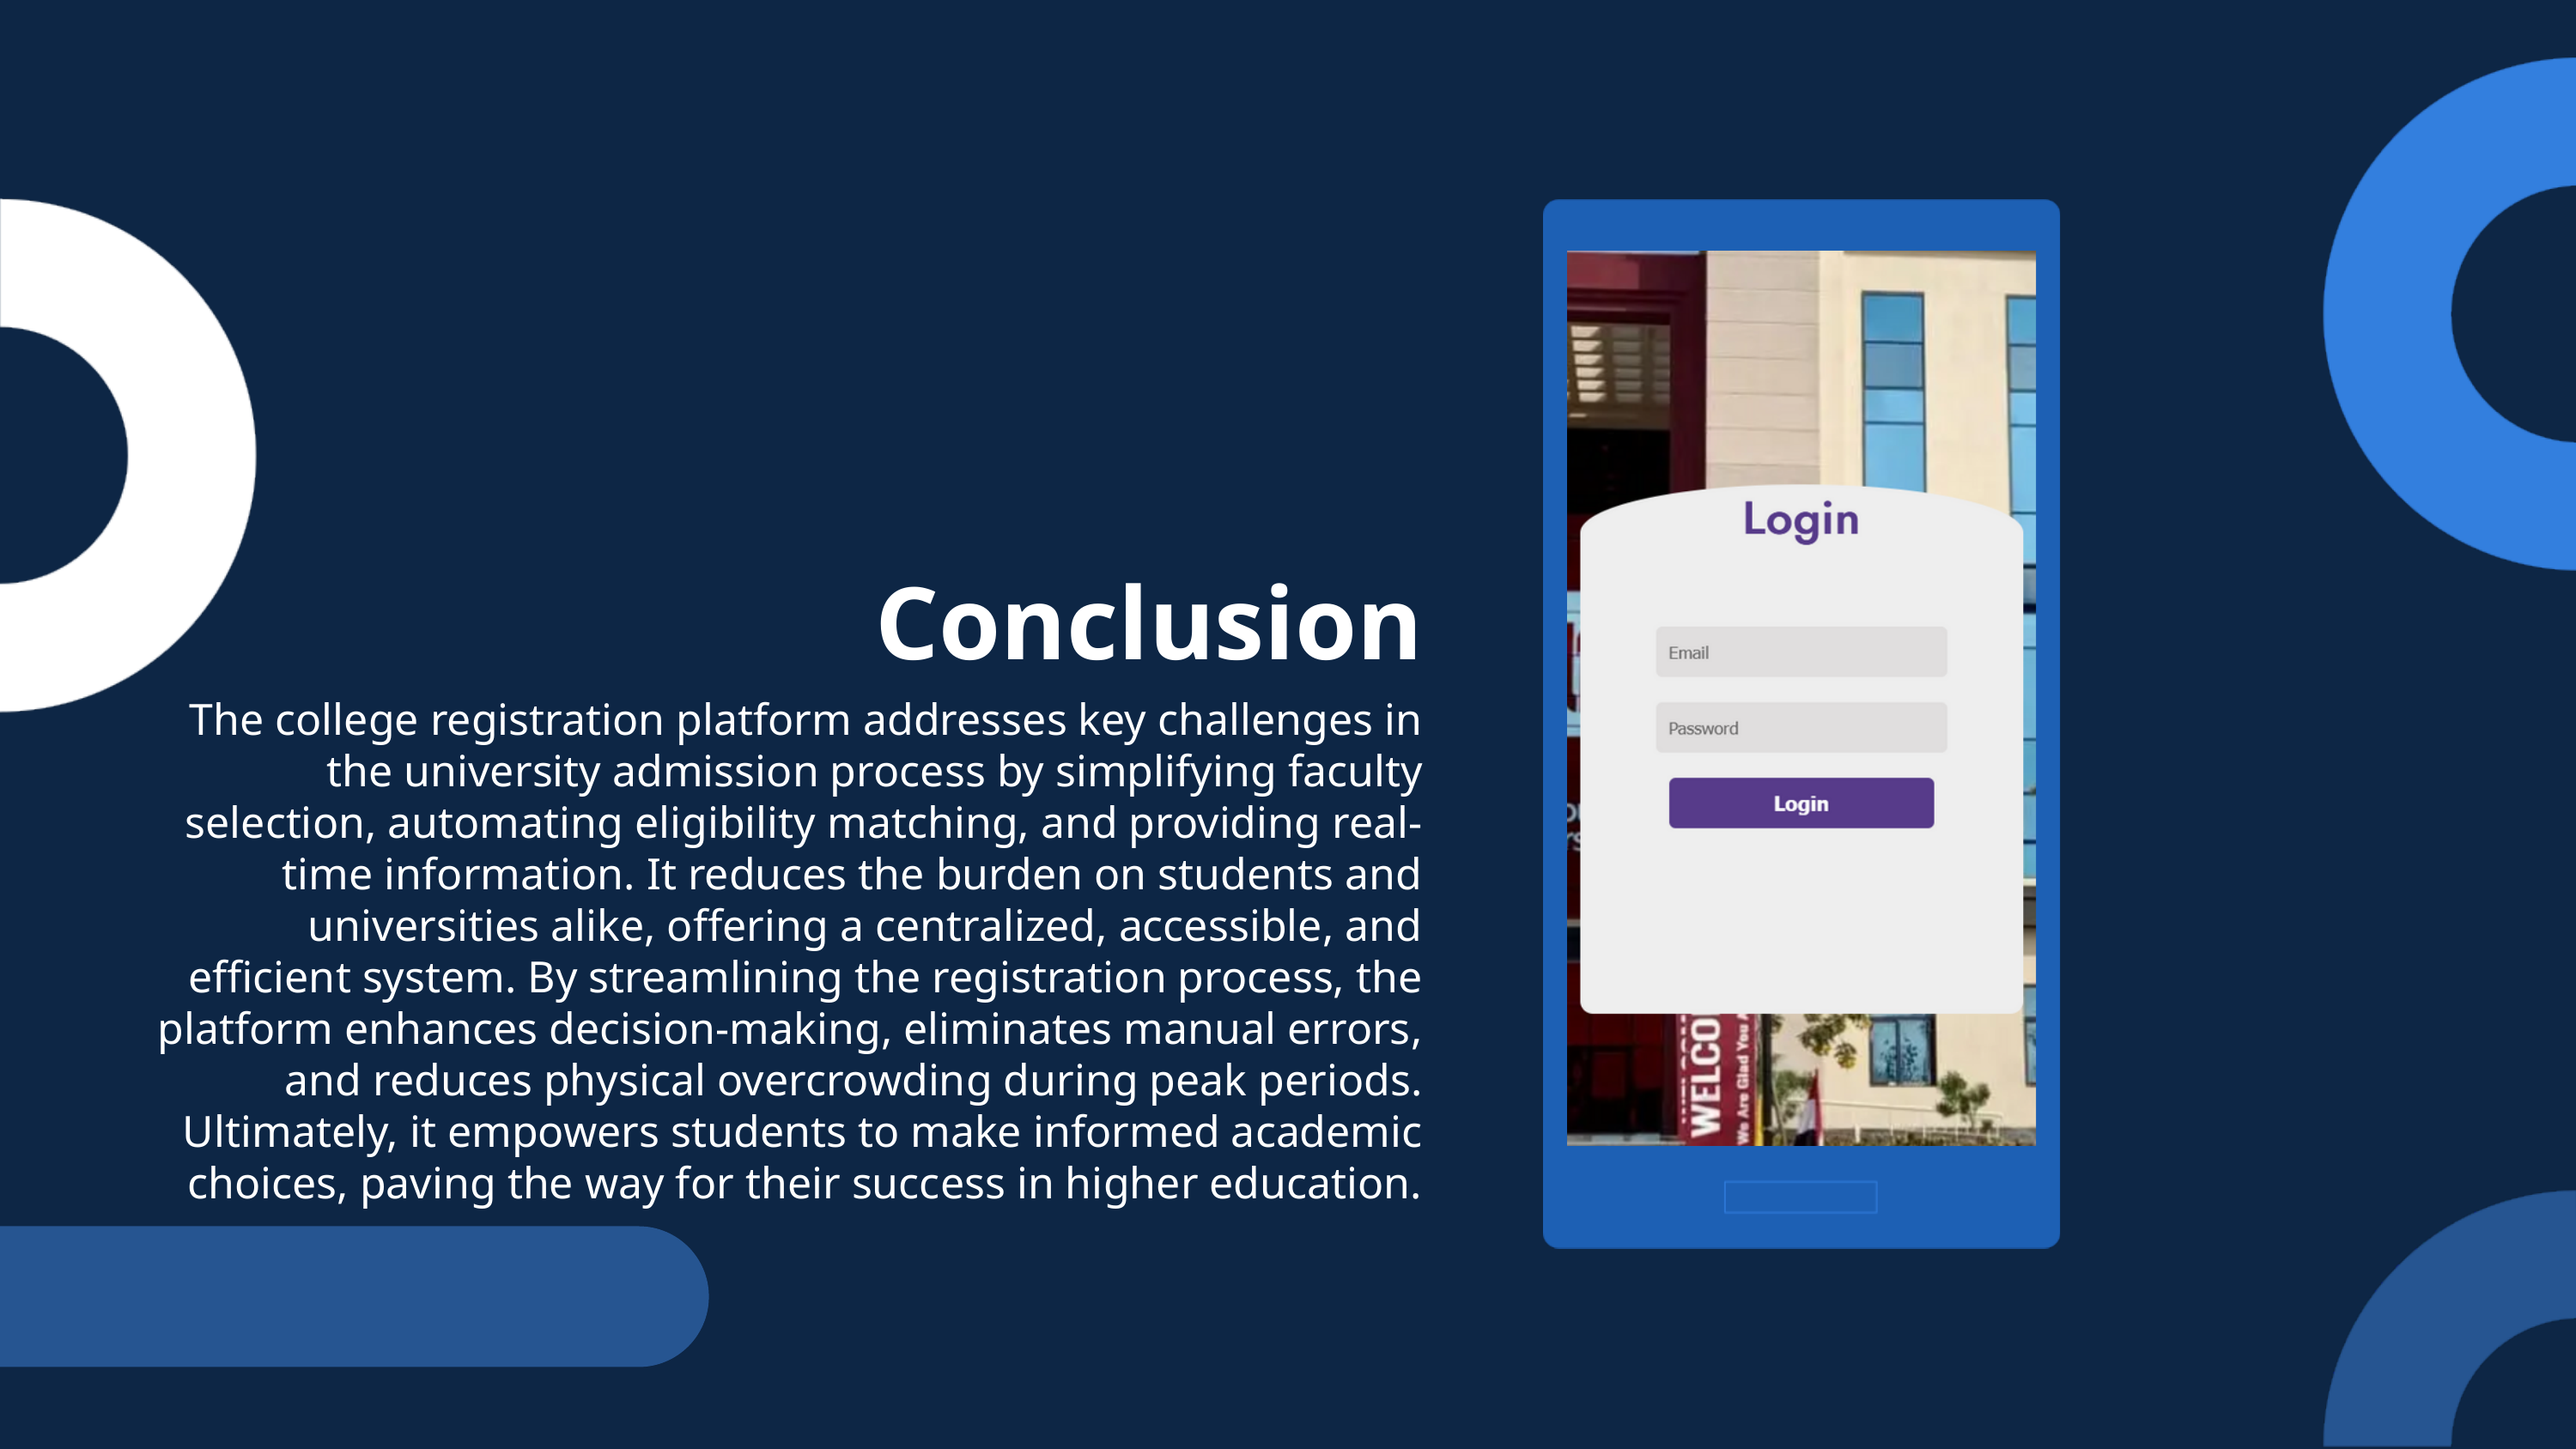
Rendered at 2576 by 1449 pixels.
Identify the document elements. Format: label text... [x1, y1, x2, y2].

text_box [1543, 199, 2061, 1249]
text_box Conclusion [533, 560, 1424, 681]
text_box The college registration platform addresses key challenges in the university admission process by simplifying faculty selection, automating eligibility matching, and providing real-time information. It reduces the burden on students and universities alike, offering a centralized, accessible, and efficient system. By streamlining the registration process, the platform enhances decision-making, eliminates manual errors, and reduces physical overcrowding during peak periods. Ultimately, it empowers students to make informed academic choices, paving the way for their success in higher education. [144, 692, 1424, 1208]
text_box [283, 942, 426, 1449]
text_box [0, 58, 2576, 1449]
text_box [1567, 251, 2037, 1146]
